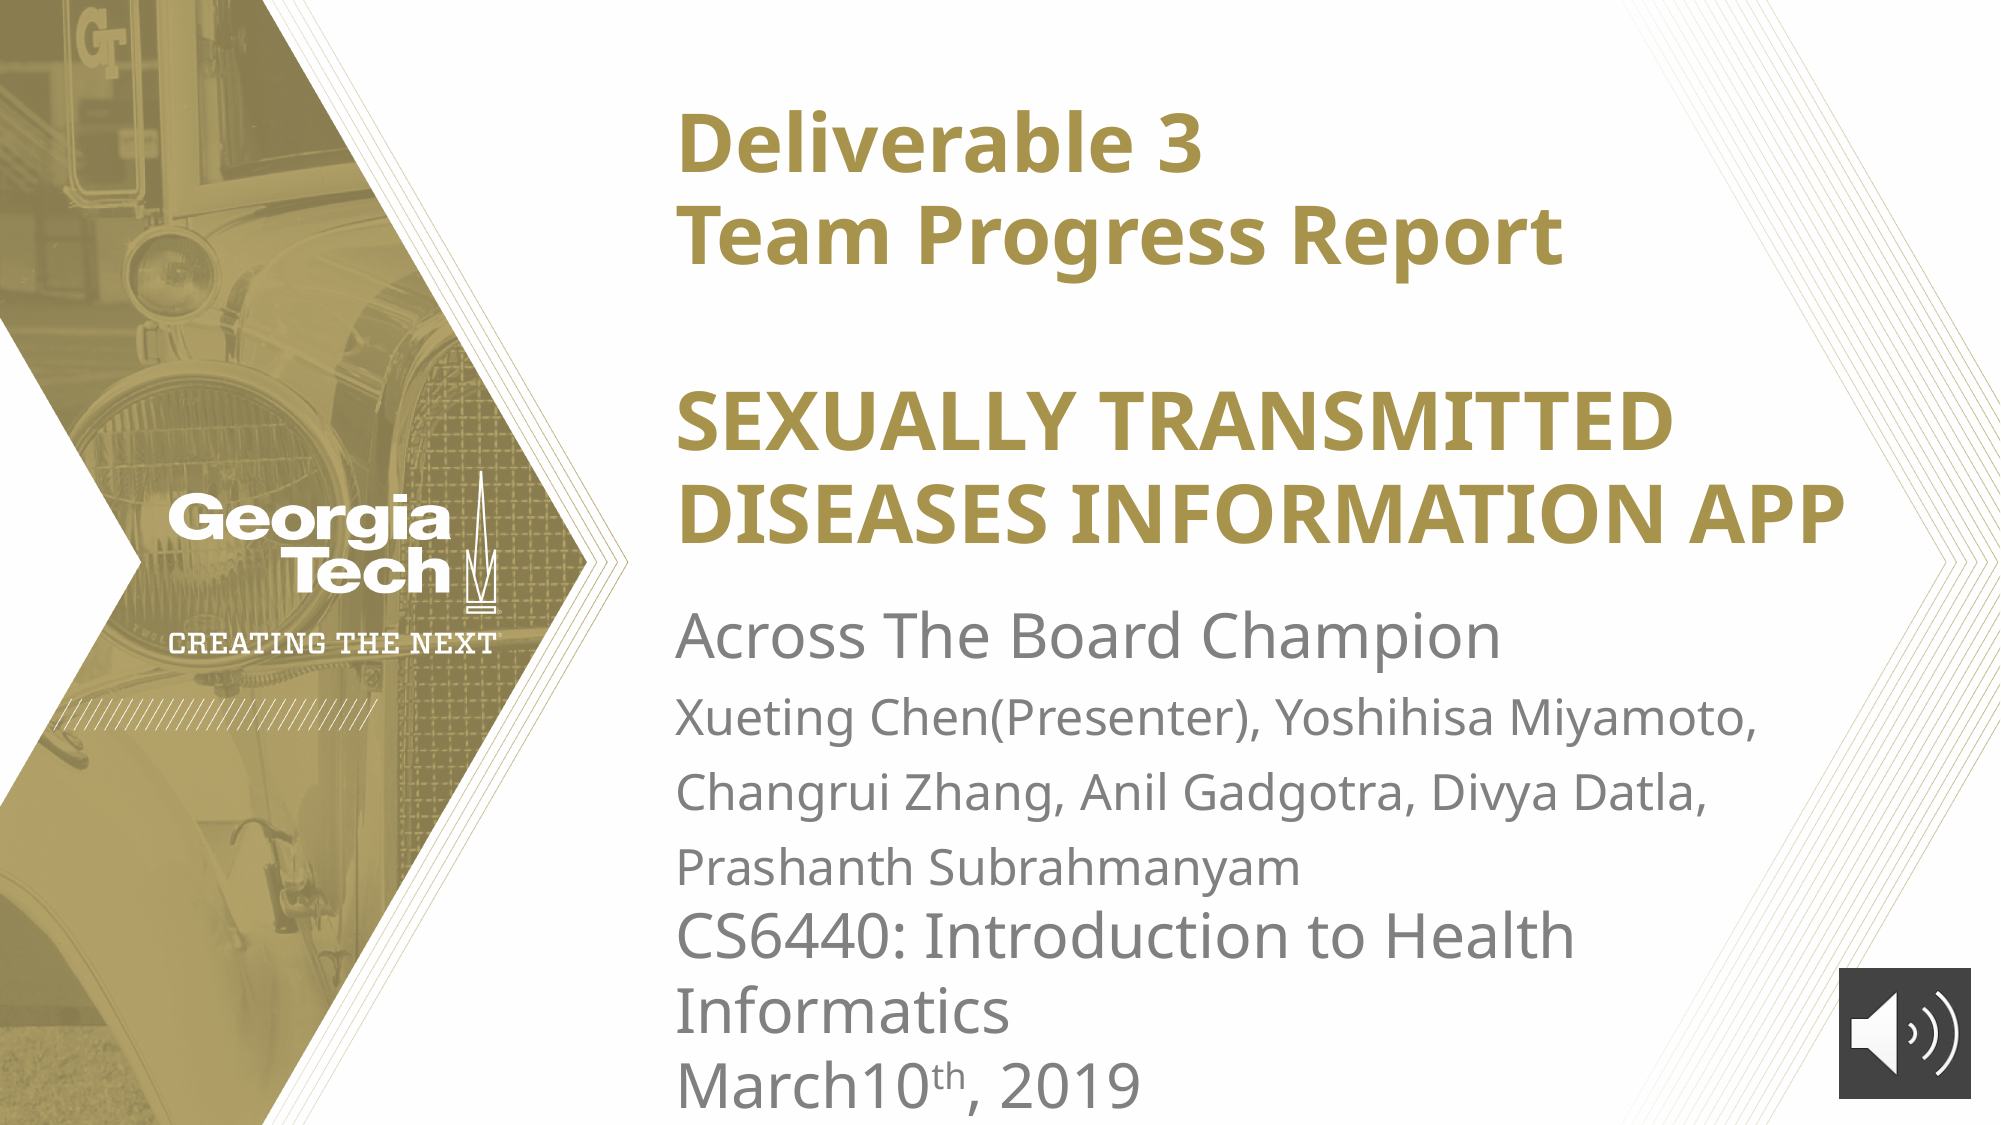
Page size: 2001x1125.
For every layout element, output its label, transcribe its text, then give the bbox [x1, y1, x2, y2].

picture [0, 0, 2001, 1125]
title Deliverable 3 Team Progress Report SEXUALLY TRANSMITTED DISEASES INFORMATION APP [660, 0, 1874, 568]
subtitle Across The Board Champion Xueting Chen(Presenter), Yoshihisa Miyamoto, Changrui Zhang, Anil Gadgotra, Divya Datla, Prashanth Subrahmanyam CS6440: Introduction to Health Informatics March10th, 2019 [660, 588, 1905, 1100]
